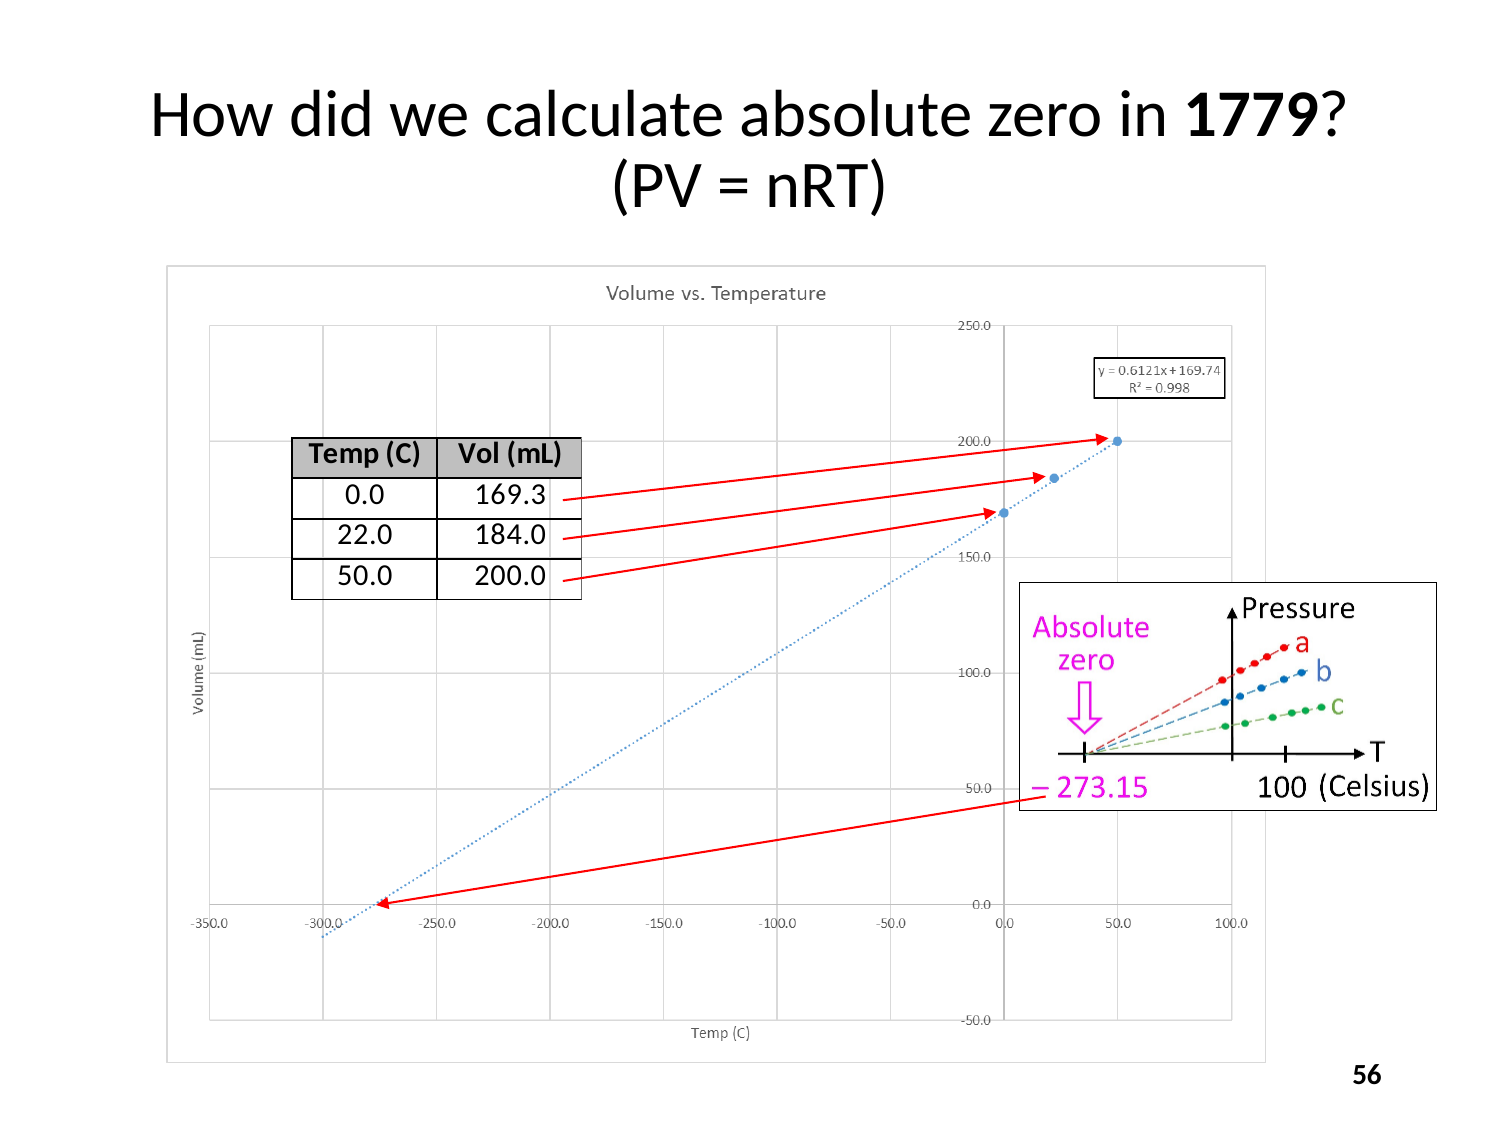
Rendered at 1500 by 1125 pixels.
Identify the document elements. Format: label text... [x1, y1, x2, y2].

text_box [562, 511, 997, 582]
title How did we calculate absolute zero in 1779? (PV = nRT) [103, 59, 1397, 241]
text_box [376, 796, 1046, 906]
slide_number 56 [1059, 1042, 1397, 1103]
picture [166, 265, 1437, 1064]
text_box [562, 476, 1046, 540]
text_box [562, 438, 1109, 501]
